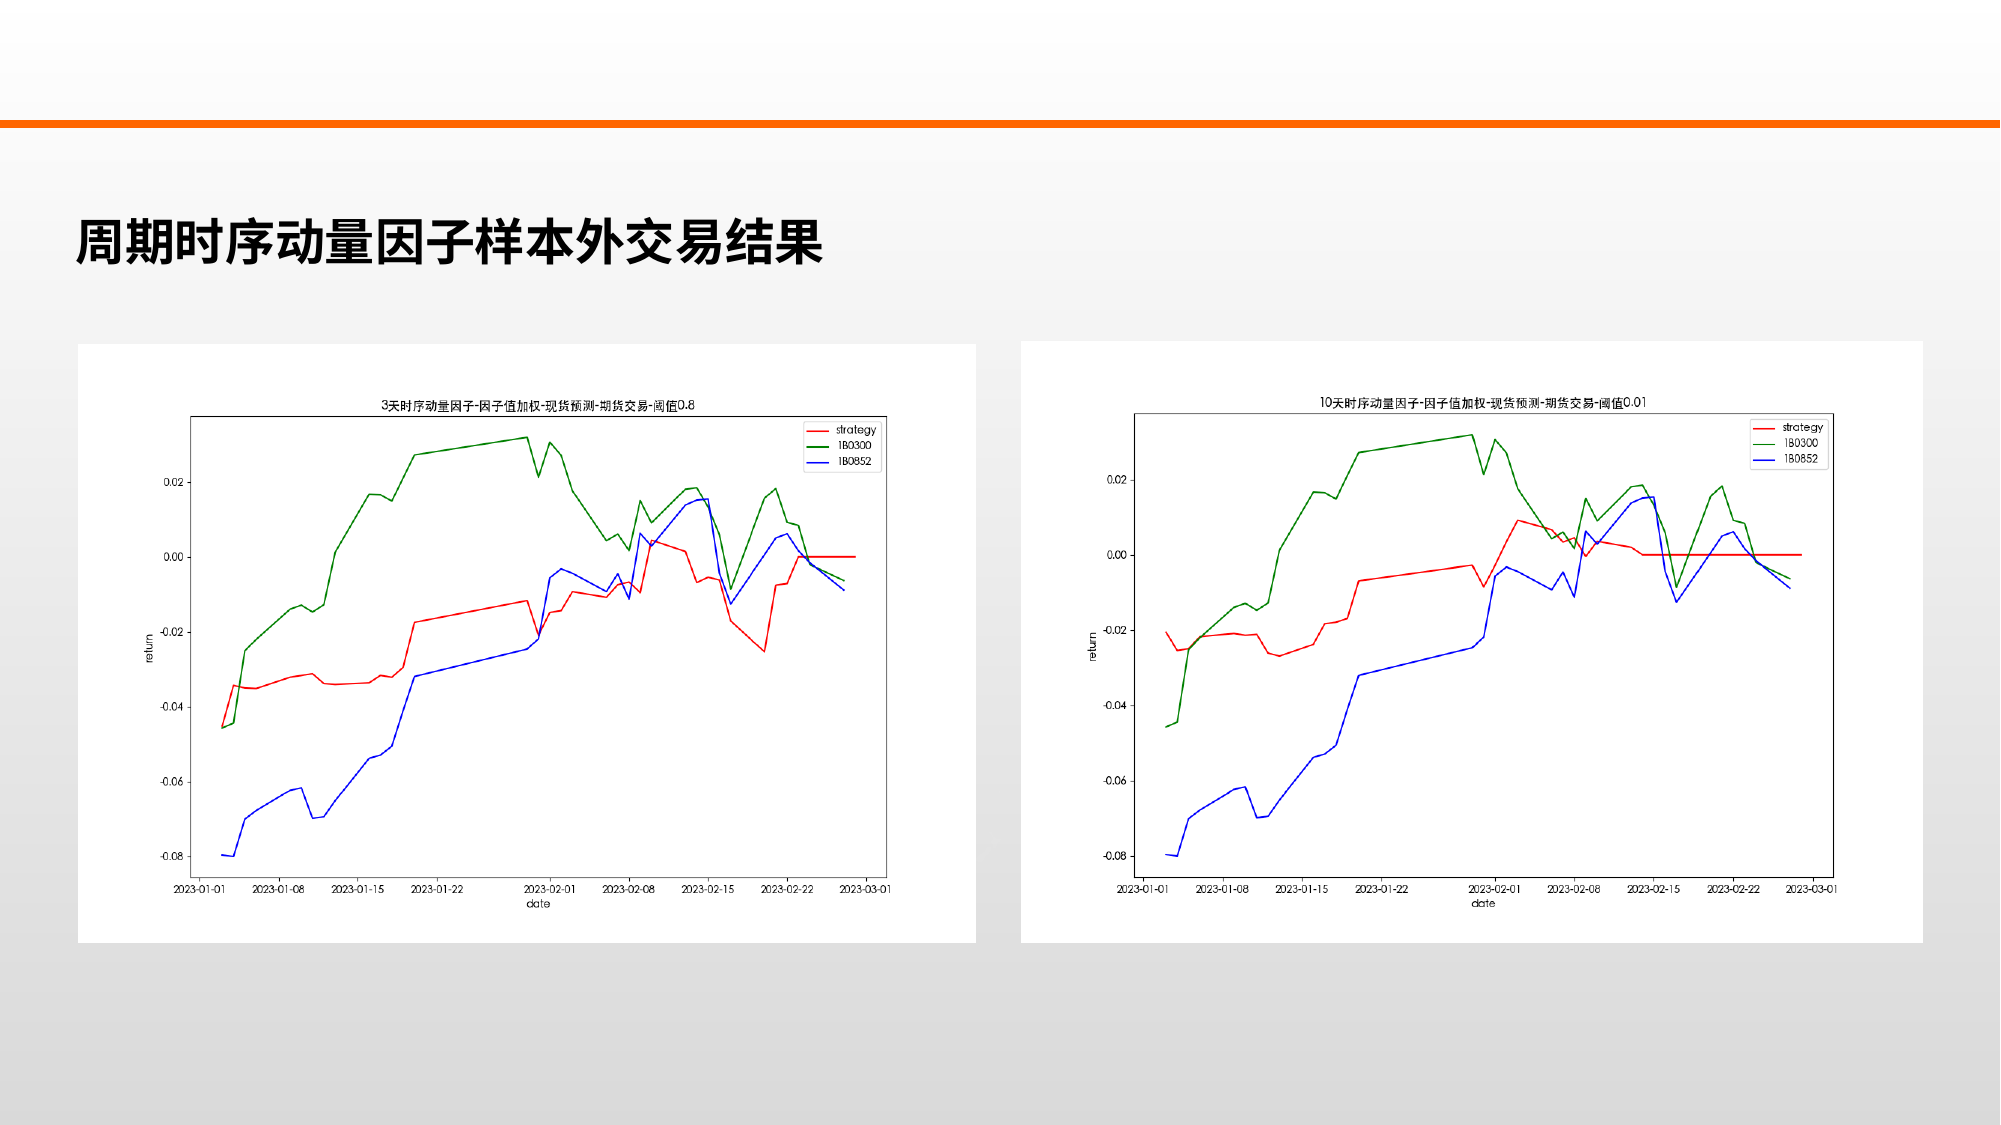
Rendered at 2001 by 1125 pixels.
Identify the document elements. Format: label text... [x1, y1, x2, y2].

picture [1021, 341, 1923, 943]
picture [78, 344, 976, 943]
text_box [976, 504, 1021, 888]
text_box 周期时序动量因子样本外交易结果 [60, 202, 935, 278]
